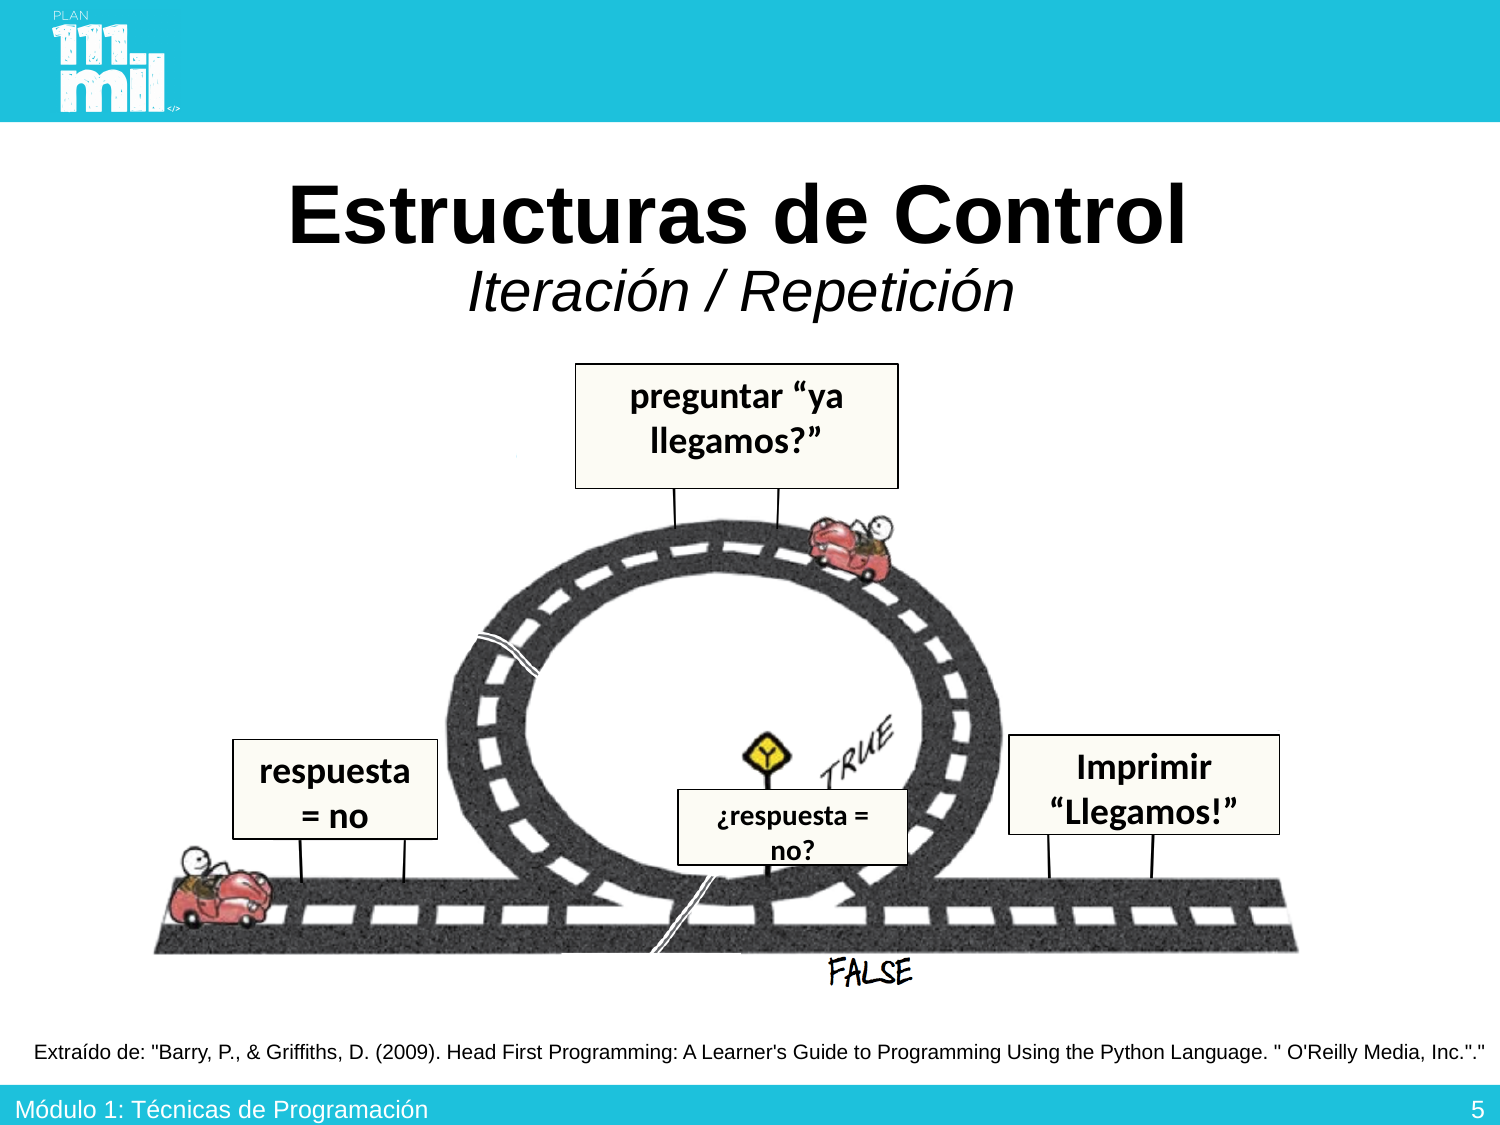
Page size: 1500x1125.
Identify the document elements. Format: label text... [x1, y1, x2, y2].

title Estructuras de Control Iteración / Repetición [103, 147, 1397, 348]
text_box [112, 363, 1312, 994]
text_box Extraído de: "Barry, P., & Griffiths, D. (2009). Head First Programming: A Learner's Guide to Programming Using the Python Language. " O'Reilly Media, Inc."." [0, 1034, 1500, 1069]
slide_number 4 [1162, 1078, 1500, 1125]
footer Módulo 1: Técnicas de Programación [0, 1078, 507, 1125]
